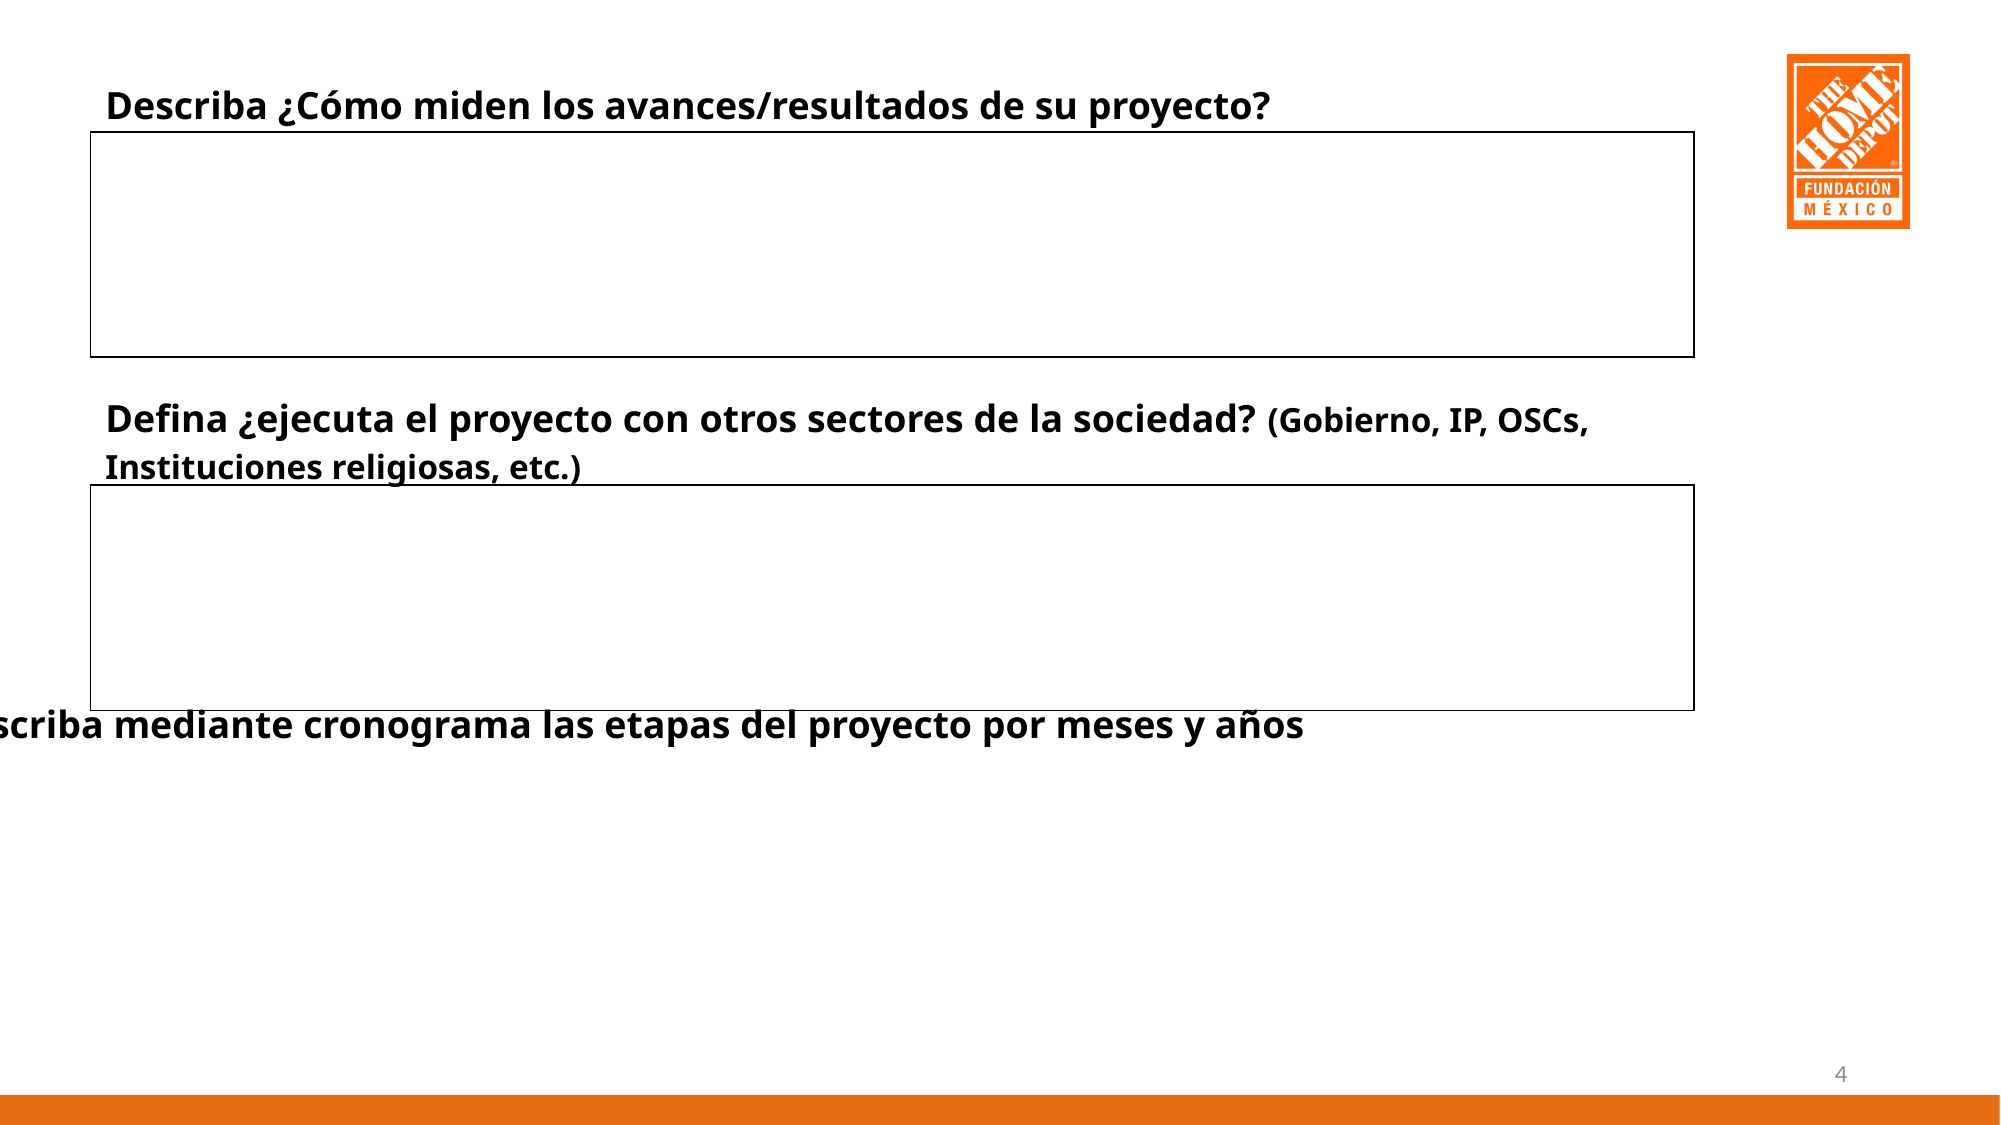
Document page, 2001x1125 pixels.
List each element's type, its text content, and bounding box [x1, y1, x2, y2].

table_header Describa ¿Cómo miden los avances/resultados de su proyecto? [91, 72, 1694, 131]
slide_number 4 [1412, 1042, 1863, 1103]
text_box [0, 1094, 2000, 1125]
table_header Defina ¿ejecuta el proyecto con otros sectores de la sociedad? (Gobierno, IP, OSCs, Instituciones religiosas, etc.) [91, 385, 1694, 484]
picture [1787, 54, 1910, 229]
table_cell [91, 486, 1693, 710]
table_cell [91, 133, 1693, 356]
text_box Describa mediante cronograma las etapas del proyecto por meses y años [0, 694, 1321, 754]
